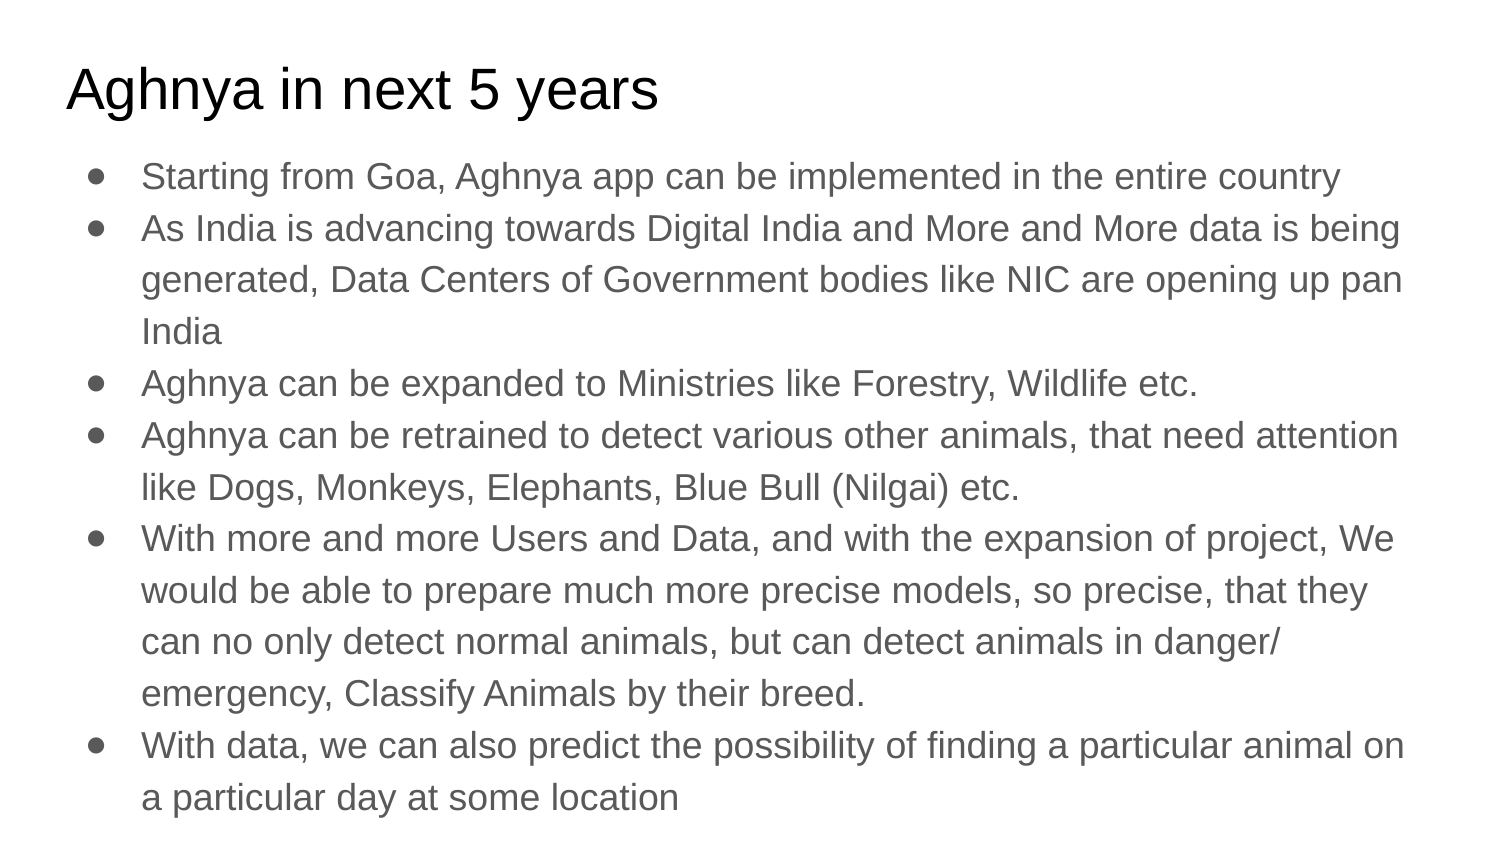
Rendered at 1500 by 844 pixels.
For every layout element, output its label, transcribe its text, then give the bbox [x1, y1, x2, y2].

list Starting from Goa, Aghnya app can be implemented in the entire country As India is advancing towards Digital India and More and More data is being generated, Data Centers of Government bodies like NIC are opening up pan India Aghnya can be expanded to Ministries like Forestry, Wildlife etc. Aghnya can be retrained to detect various other animals, that need attention like Dogs, Monkeys, Elephants, Blue Bull (Nilgai) etc. With more and more Users and Data, and with the expansion of project, We would be able to prepare much more precise models, so precise, that they can no only detect normal animals, but can detect animals in danger/ emergency, Classify Animals by their breed. With data, we can also predict the possibility of finding a particular animal on a particular day at some location [51, 130, 1449, 691]
title Aghnya in next 5 years [51, 36, 1449, 130]
